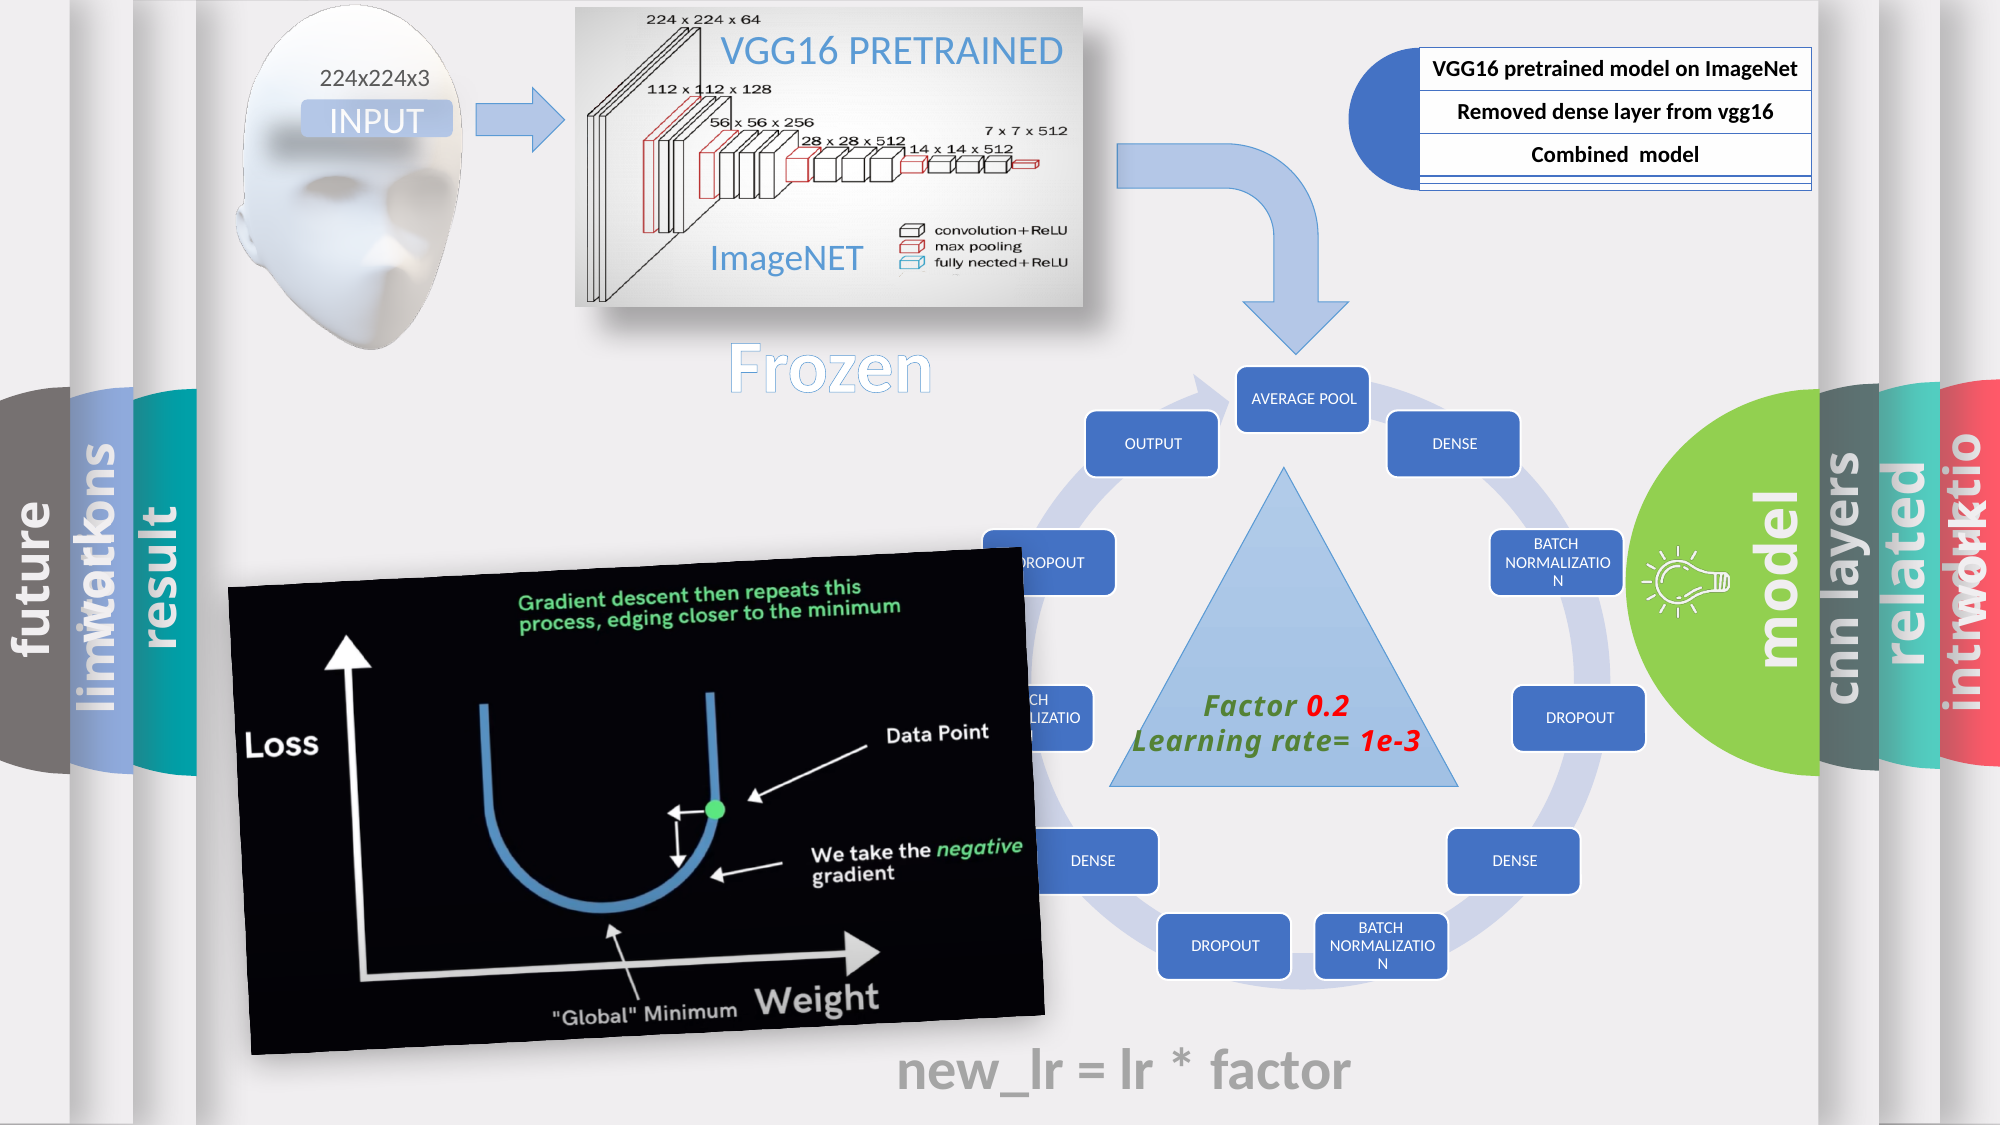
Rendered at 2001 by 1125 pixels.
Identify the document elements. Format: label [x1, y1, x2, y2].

text_box [0, 0, 71, 1124]
text_box [0, 0, 197, 1125]
text_box [197, 0, 1820, 1125]
text_box [1820, 0, 1879, 1125]
text_box [1945, 0, 2000, 1124]
text_box [959, 268, 1646, 1078]
text_box [1879, 0, 1945, 1124]
picture [239, 566, 1034, 1035]
picture [574, 7, 1083, 308]
text_box [1348, 47, 1812, 191]
text_box [71, 0, 134, 1124]
